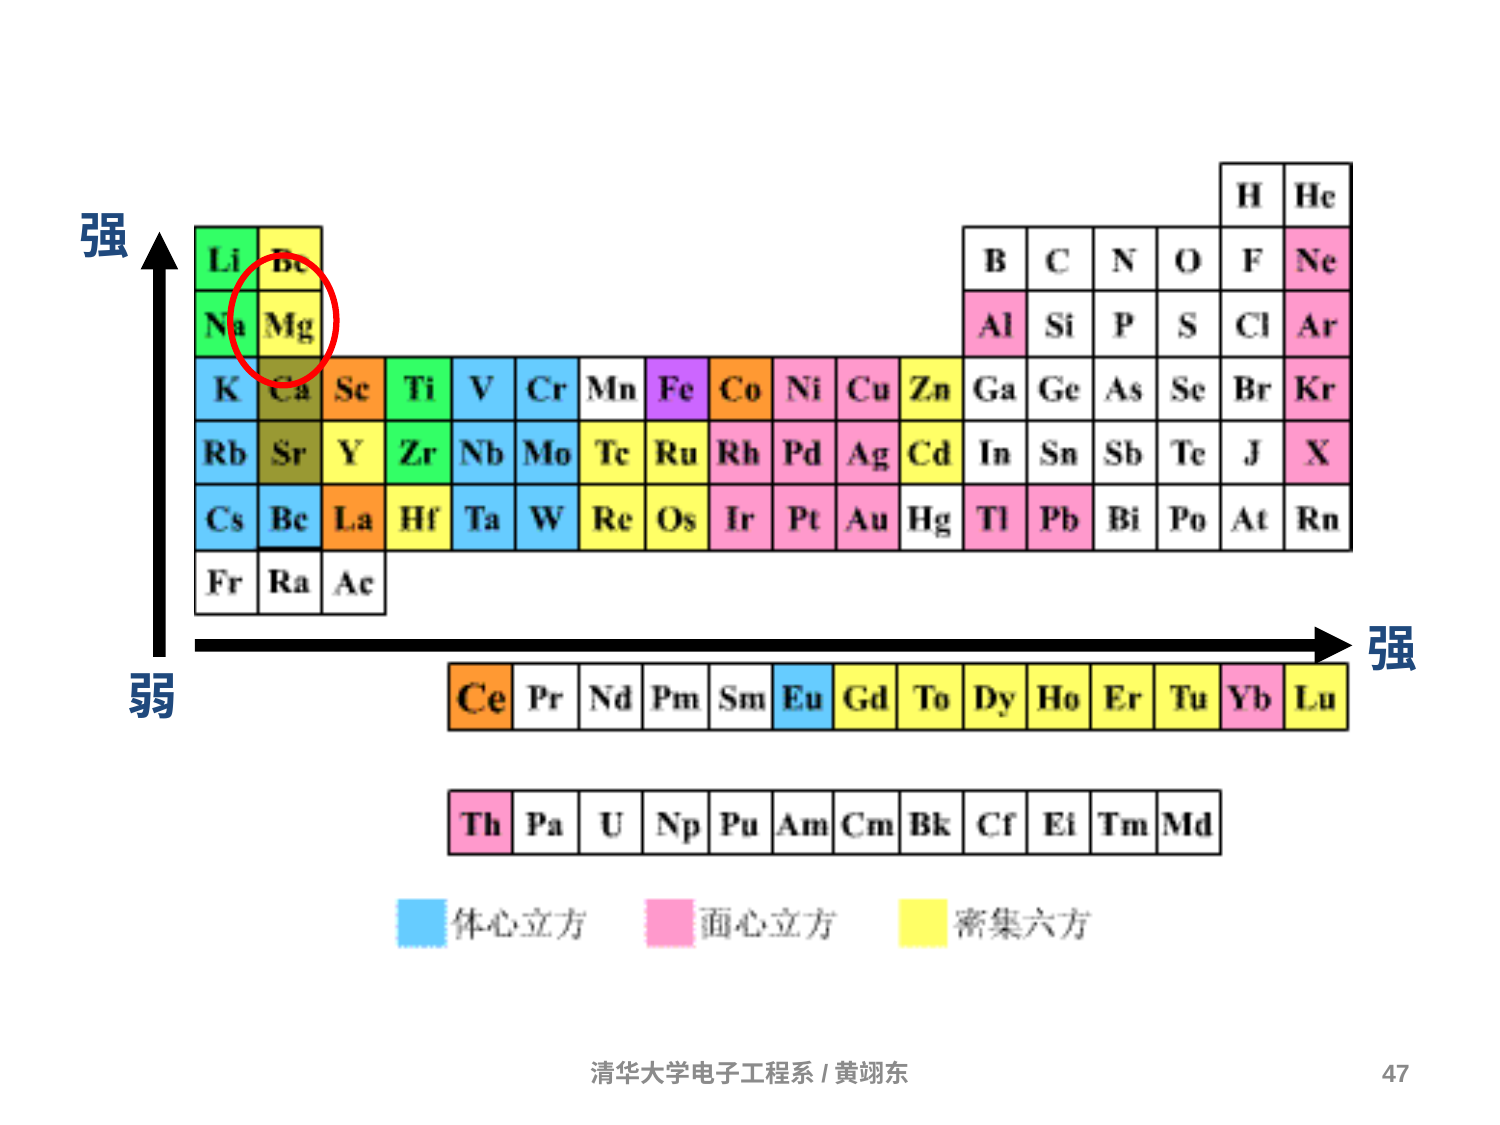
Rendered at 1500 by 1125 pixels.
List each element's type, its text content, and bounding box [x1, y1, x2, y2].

text_box [153, 231, 166, 656]
text_box 强 [1357, 609, 1433, 685]
text_box 弱 [112, 656, 189, 732]
text_box 强 [65, 196, 145, 272]
picture [194, 160, 1353, 1033]
slide_number 47 [1074, 1042, 1425, 1103]
footer 清华大学电子工程系/黄翊东 [512, 1042, 988, 1103]
